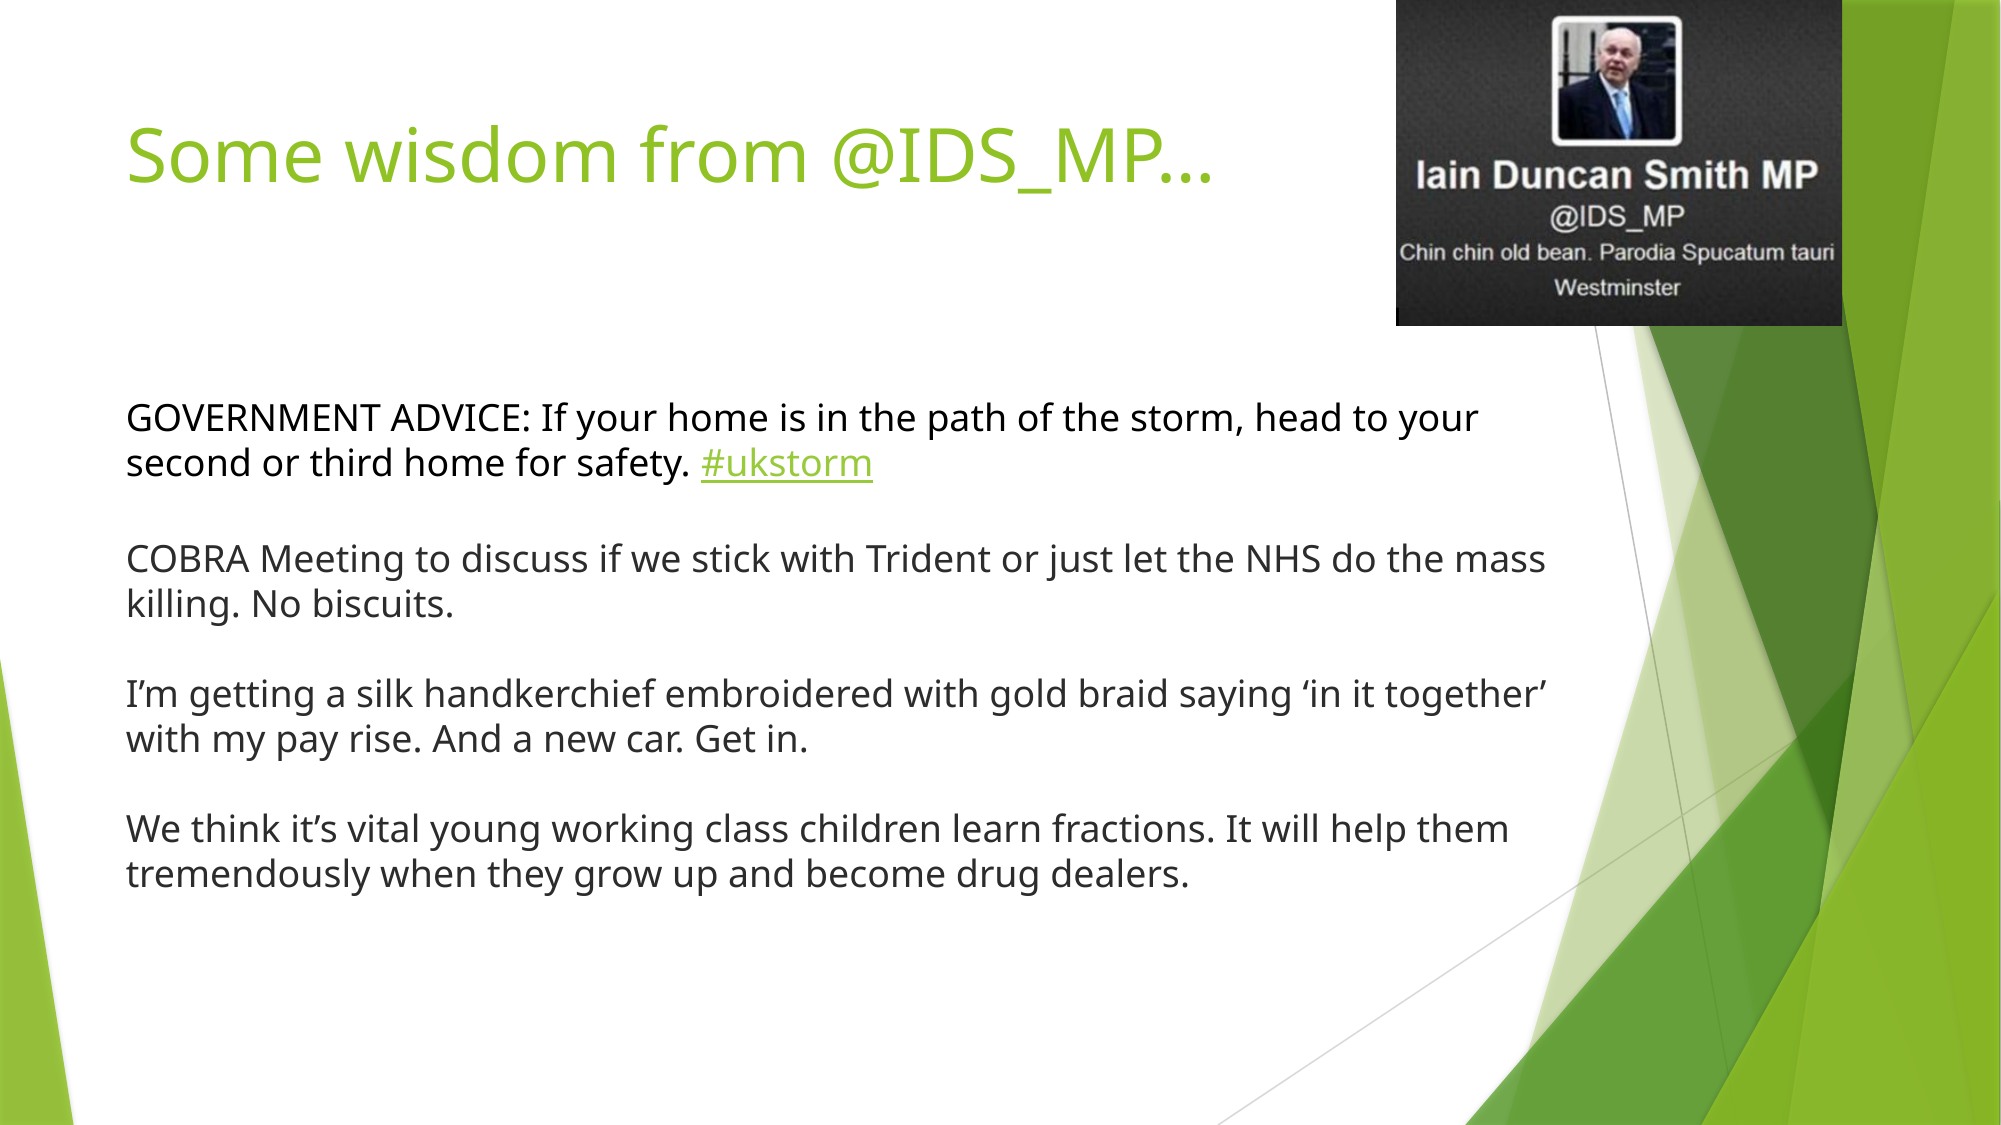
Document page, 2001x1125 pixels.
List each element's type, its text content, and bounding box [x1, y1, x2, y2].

text_box GOVERNMENT ADVICE: If your home is in the path of the storm, head to your second or third home for safety. #ukstorm COBRA Meeting to discuss if we stick with Trident or just let the NHS do the mass killing. No biscuits. I’m getting a silk handkerchief embroidered with gold braid saying ‘in it together’ with my pay rise. And a new car. Get in. We think it’s vital young working class children learn fractions. It will help them tremendously when they grow up and become drug dealers. [111, 386, 1600, 903]
picture [1395, 0, 1843, 327]
title Some wisdom from @IDS_MP… [111, 99, 1390, 317]
